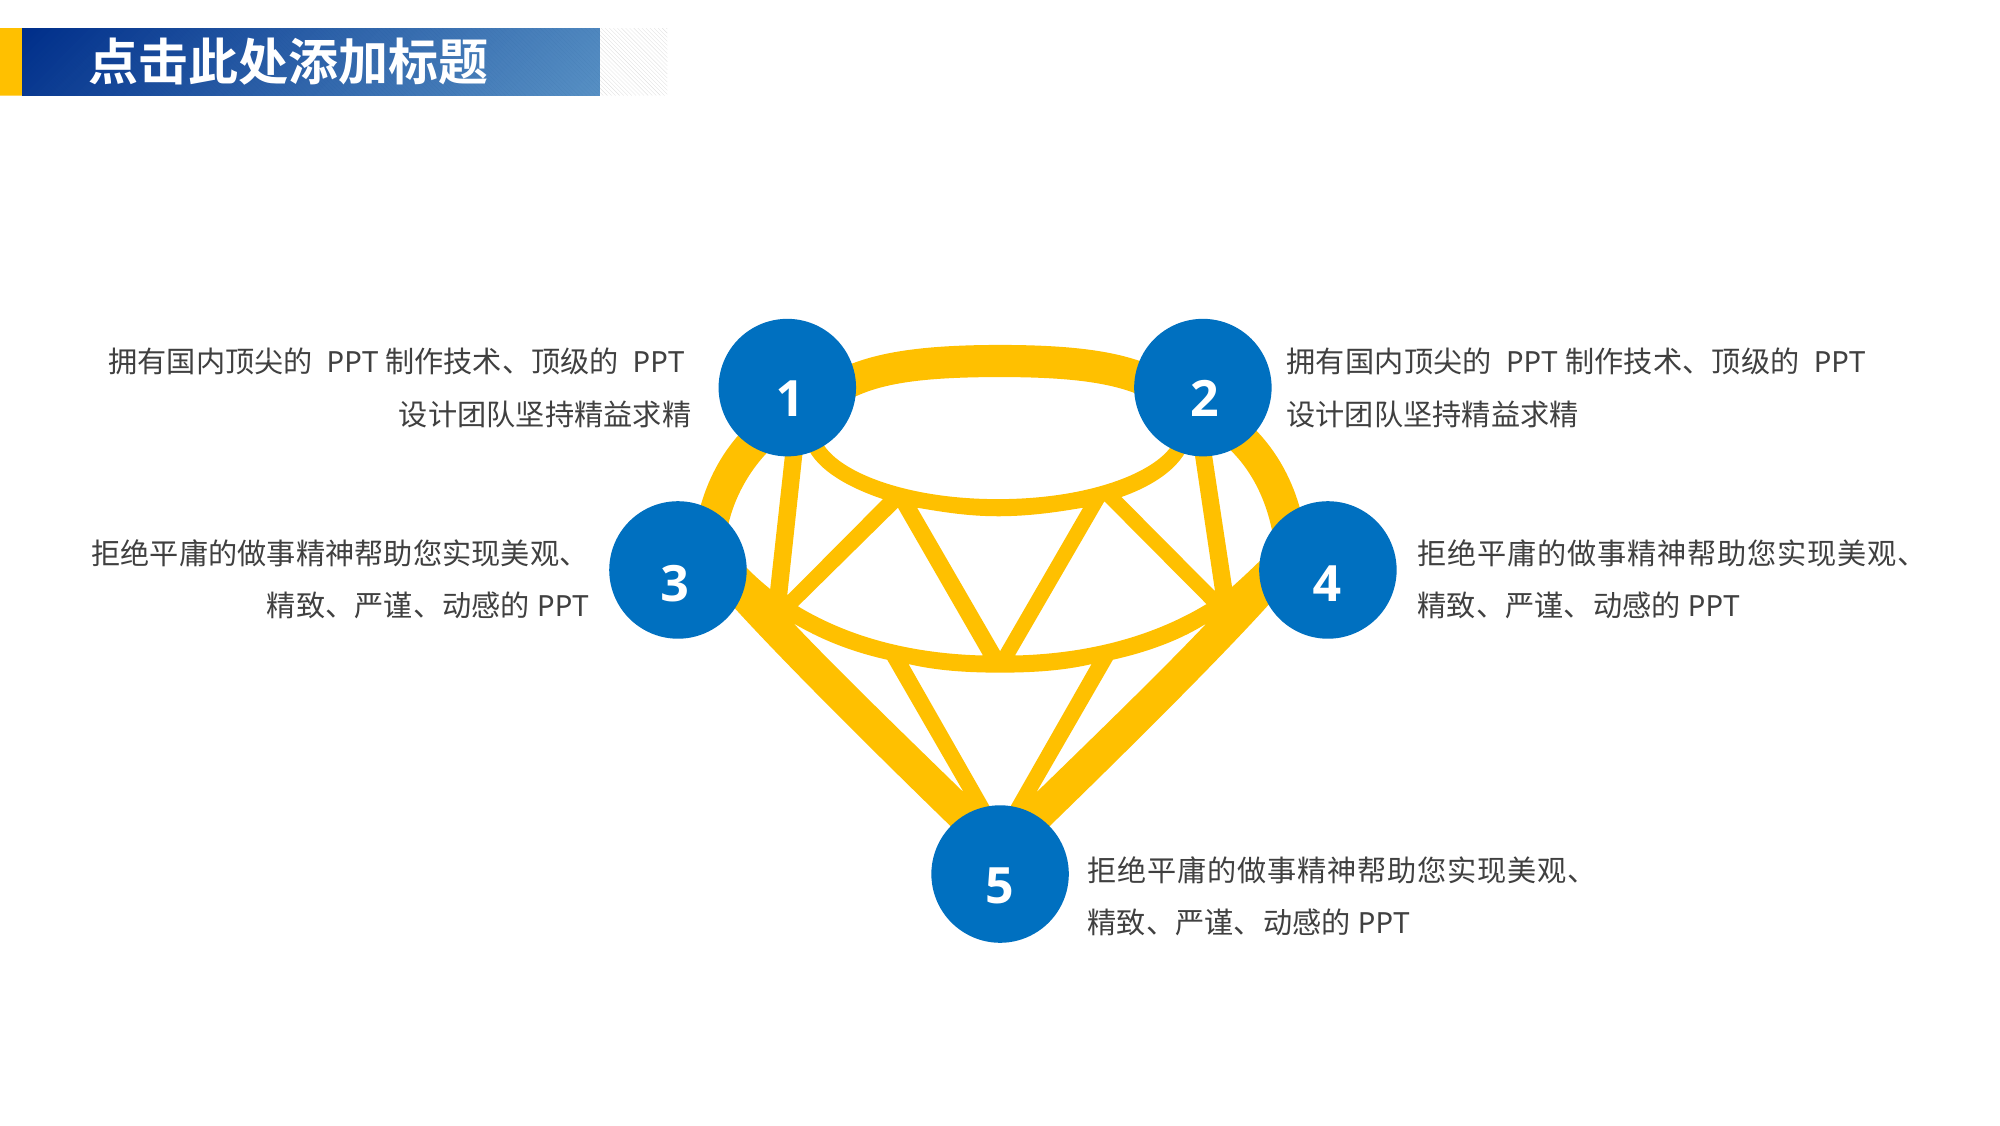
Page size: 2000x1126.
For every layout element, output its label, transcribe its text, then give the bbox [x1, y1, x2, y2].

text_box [609, 501, 747, 639]
text_box 拥有国内顶尖的 PPT制作技术、顶级的 PPT设计团队坚持精益求精 [1272, 318, 1888, 439]
text_box [747, 457, 1259, 808]
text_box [931, 805, 1069, 943]
text_box [1236, 449, 1298, 501]
text_box 拒绝平庸的做事精神帮助您实现美观、精致、严谨、动感的PPT [65, 510, 604, 630]
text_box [1259, 501, 1397, 639]
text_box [1134, 318, 1272, 457]
text_box [857, 344, 1134, 396]
text_box 拒绝平庸的做事精神帮助您实现美观、精致、严谨、动感的PPT [1072, 827, 1612, 947]
text_box 点击此处添加标题 [73, 23, 795, 98]
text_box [718, 318, 857, 457]
text_box [702, 457, 764, 501]
text_box 拥有国内顶尖的 PPT制作技术、顶级的 PPT设计团队坚持精益求精 [90, 318, 707, 439]
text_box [22, 28, 668, 96]
text_box [0, 27, 23, 97]
text_box 拒绝平庸的做事精神帮助您实现美观、精致、严谨、动感的PPT [1402, 510, 1942, 630]
